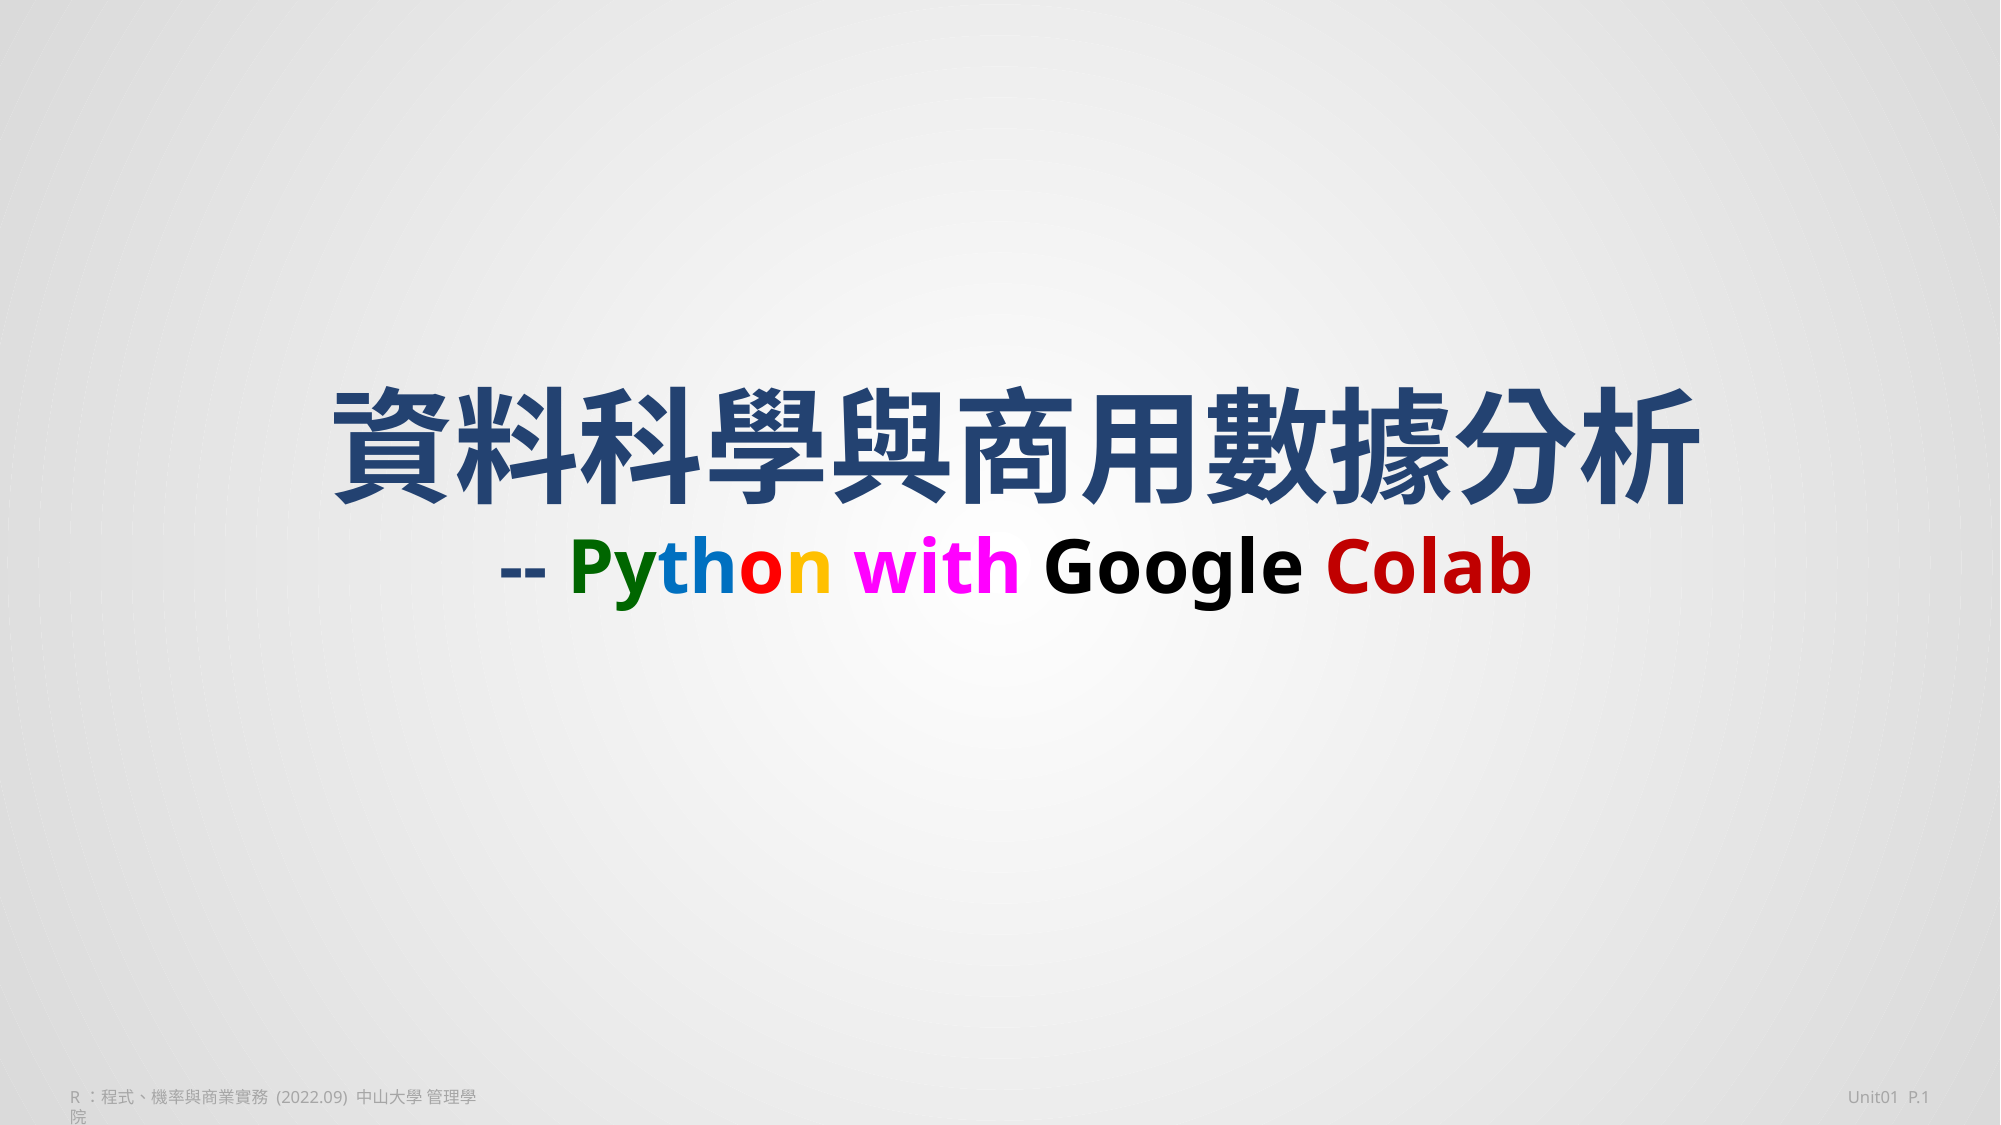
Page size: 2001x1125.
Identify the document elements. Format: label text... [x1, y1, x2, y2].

text_box 資料科學與商用數據分析 -- Python with Google Colab [208, 361, 1825, 617]
